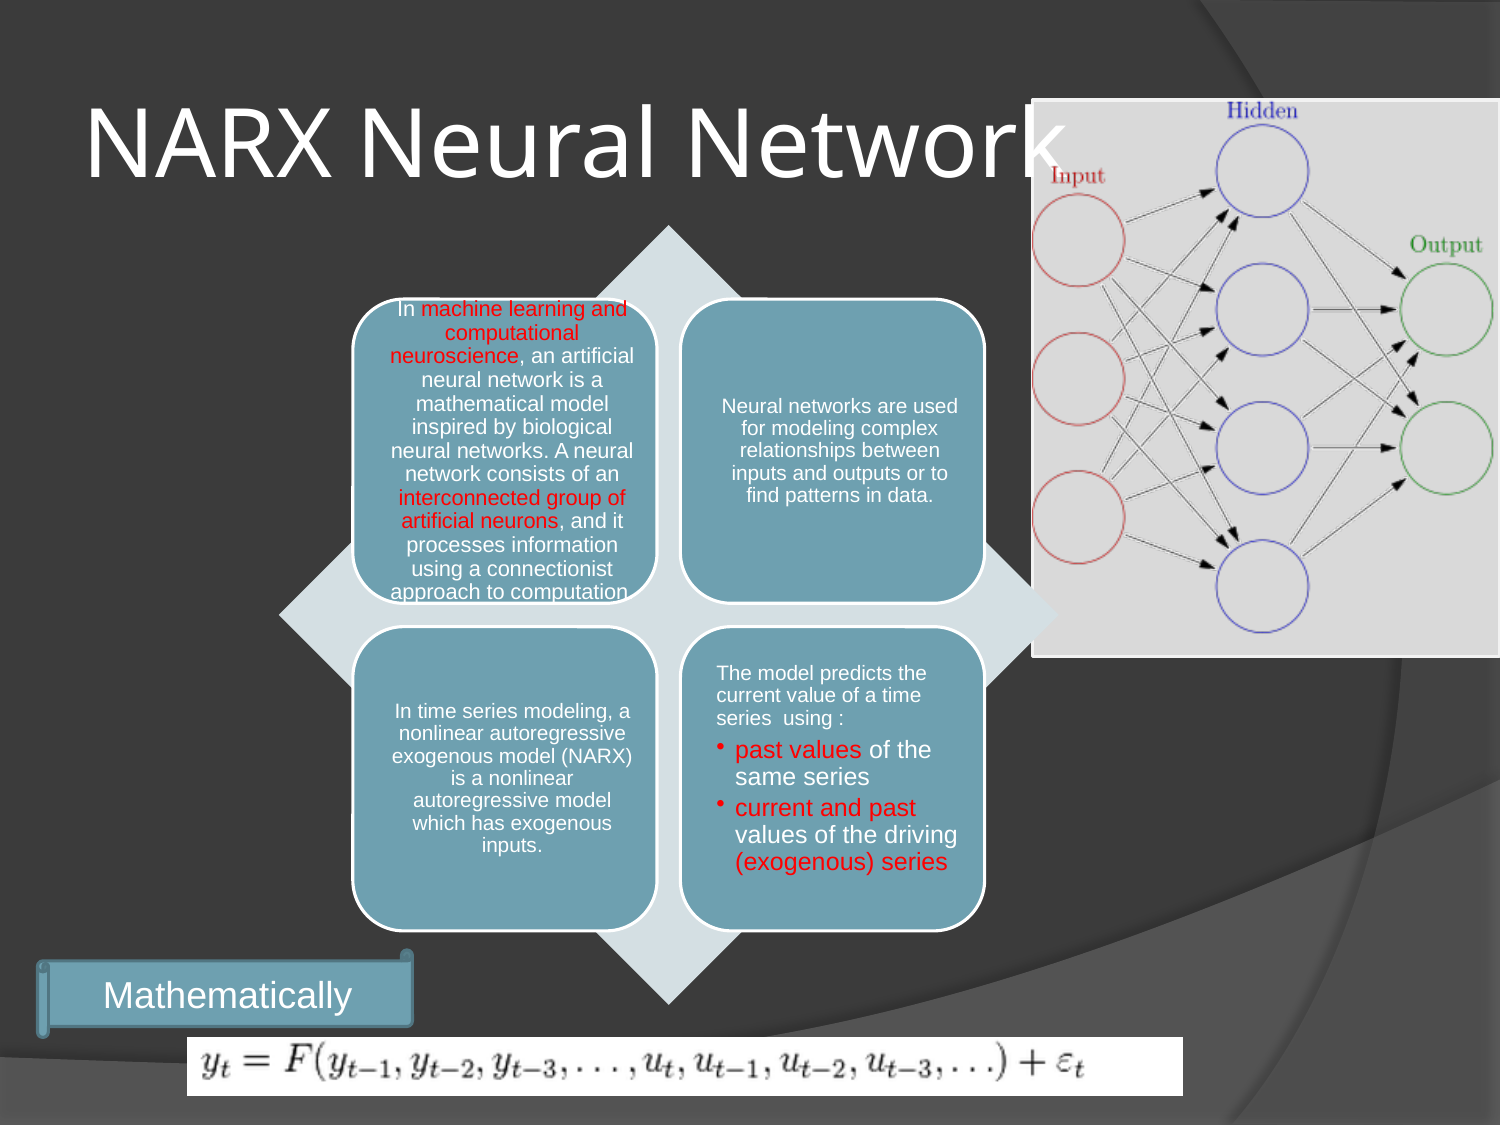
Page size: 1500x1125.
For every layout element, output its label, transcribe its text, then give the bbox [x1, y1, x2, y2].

picture [1032, 99, 1496, 657]
text_box Mathematically [35, 1014, 415, 1039]
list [37, 224, 1301, 1006]
picture [187, 1037, 1184, 1096]
title NARX Neural Network [75, 45, 1300, 215]
